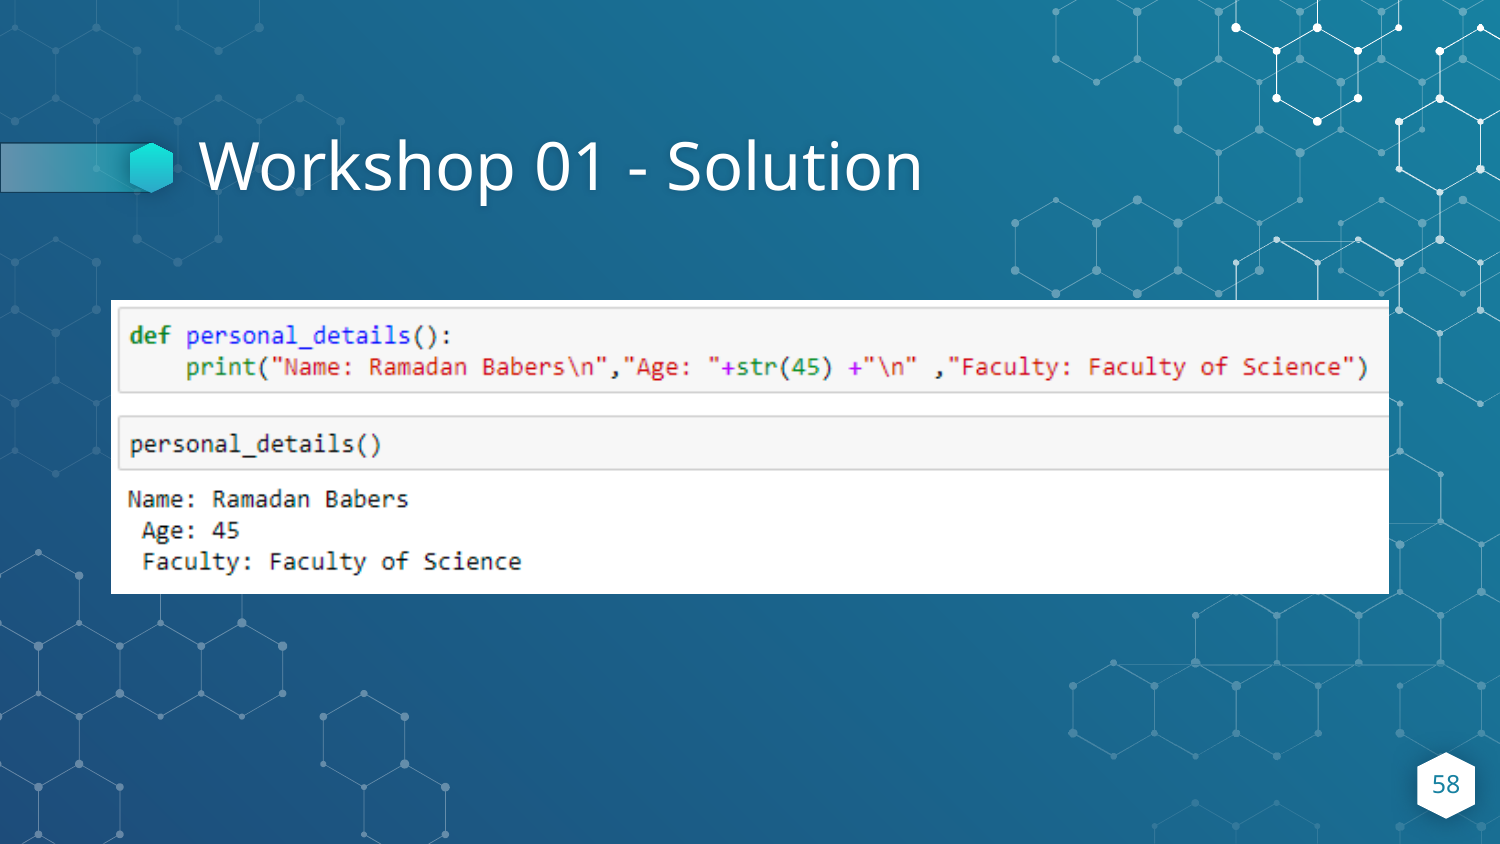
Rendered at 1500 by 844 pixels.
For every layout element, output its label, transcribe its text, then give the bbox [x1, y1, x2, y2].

picture [110, 299, 1390, 594]
title Workshop 01 - Solution [198, 140, 1302, 198]
slide_number 58 [1417, 752, 1475, 819]
